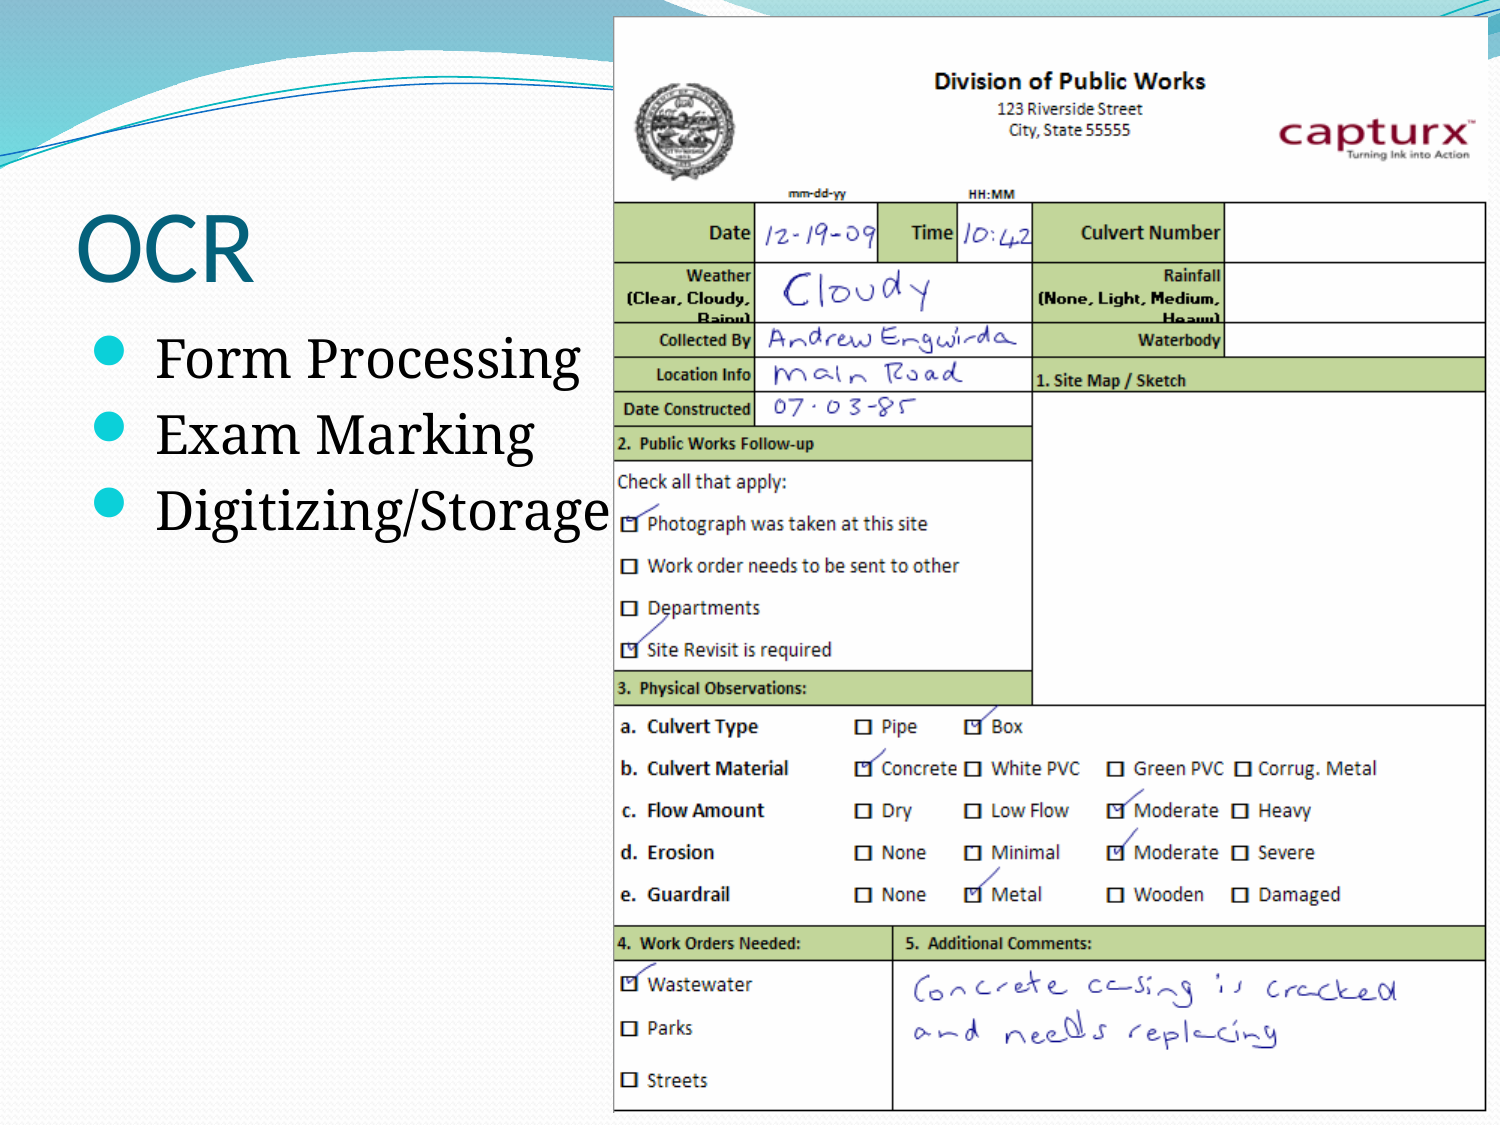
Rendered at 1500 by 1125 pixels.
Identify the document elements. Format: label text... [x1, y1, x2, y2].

text_box [25, 0, 963, 228]
title OCR [75, 228, 606, 303]
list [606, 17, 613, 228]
list Form Processing Exam Marking Digitizing/Storage [75, 317, 606, 1038]
picture [613, 16, 1488, 1113]
